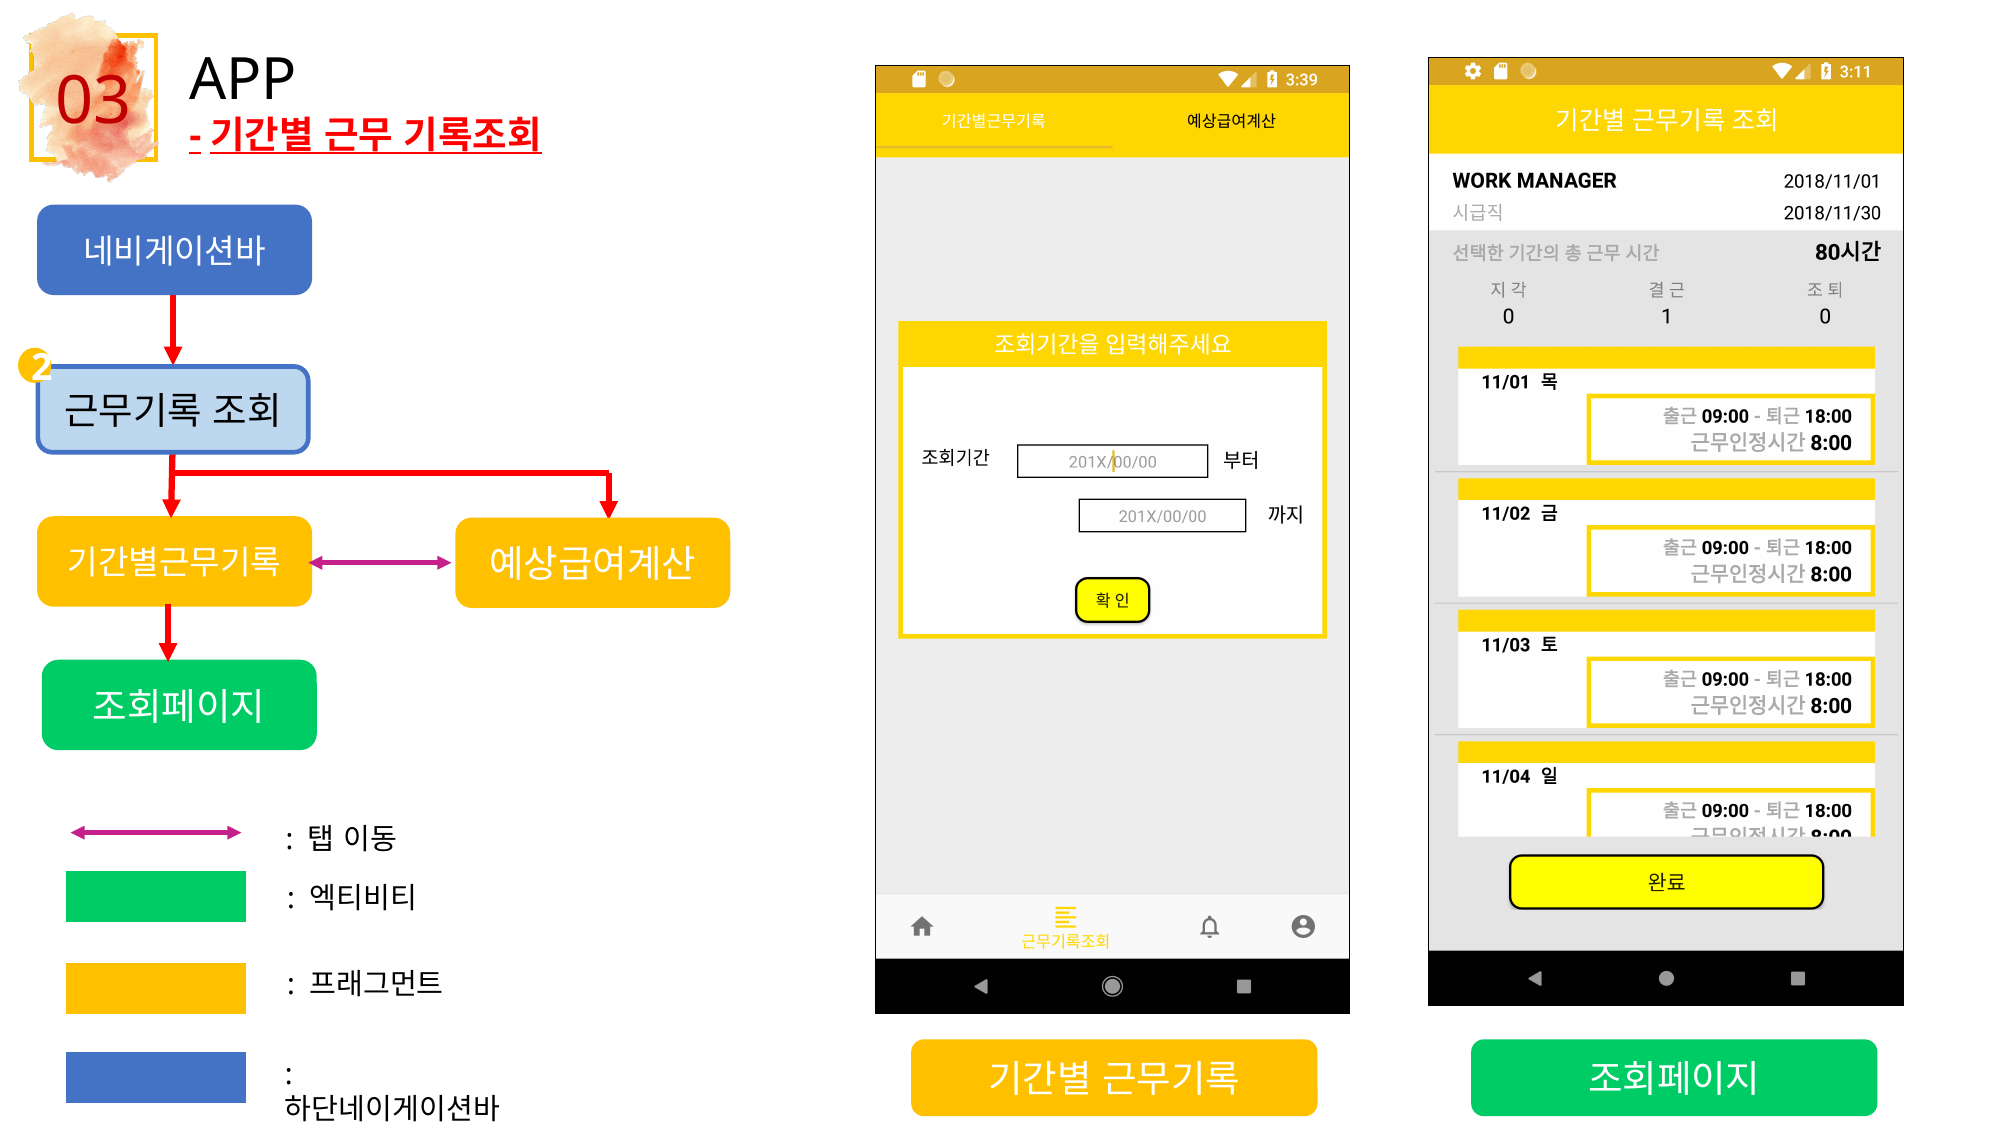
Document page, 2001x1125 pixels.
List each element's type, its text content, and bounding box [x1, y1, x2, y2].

text_box [66, 963, 246, 1014]
text_box 조회페이지 [43, 661, 316, 749]
text_box 근무기록 조회 [36, 365, 310, 454]
picture [875, 65, 1350, 1014]
picture [1429, 57, 1904, 1006]
text_box 조회페이지 [1470, 1038, 1879, 1118]
text_box 예상급여계산 [456, 518, 730, 607]
picture [12, 8, 175, 188]
text_box 네비게이션바 [38, 205, 311, 294]
text_box APP -기간별 근무 기록조회 [175, 33, 609, 164]
text_box [66, 1052, 246, 1103]
text_box [66, 871, 246, 922]
text_box : 엑티비티 [272, 871, 509, 922]
text_box : 탭 이동 [270, 812, 508, 863]
text_box 기간별 근무기록 [910, 1038, 1319, 1118]
text_box : 프래그먼트 [272, 957, 509, 1008]
text_box 2 [18, 347, 52, 383]
text_box : 하단네이게이션바 [270, 1048, 529, 1125]
text_box 기간별근무기록 [38, 517, 311, 606]
